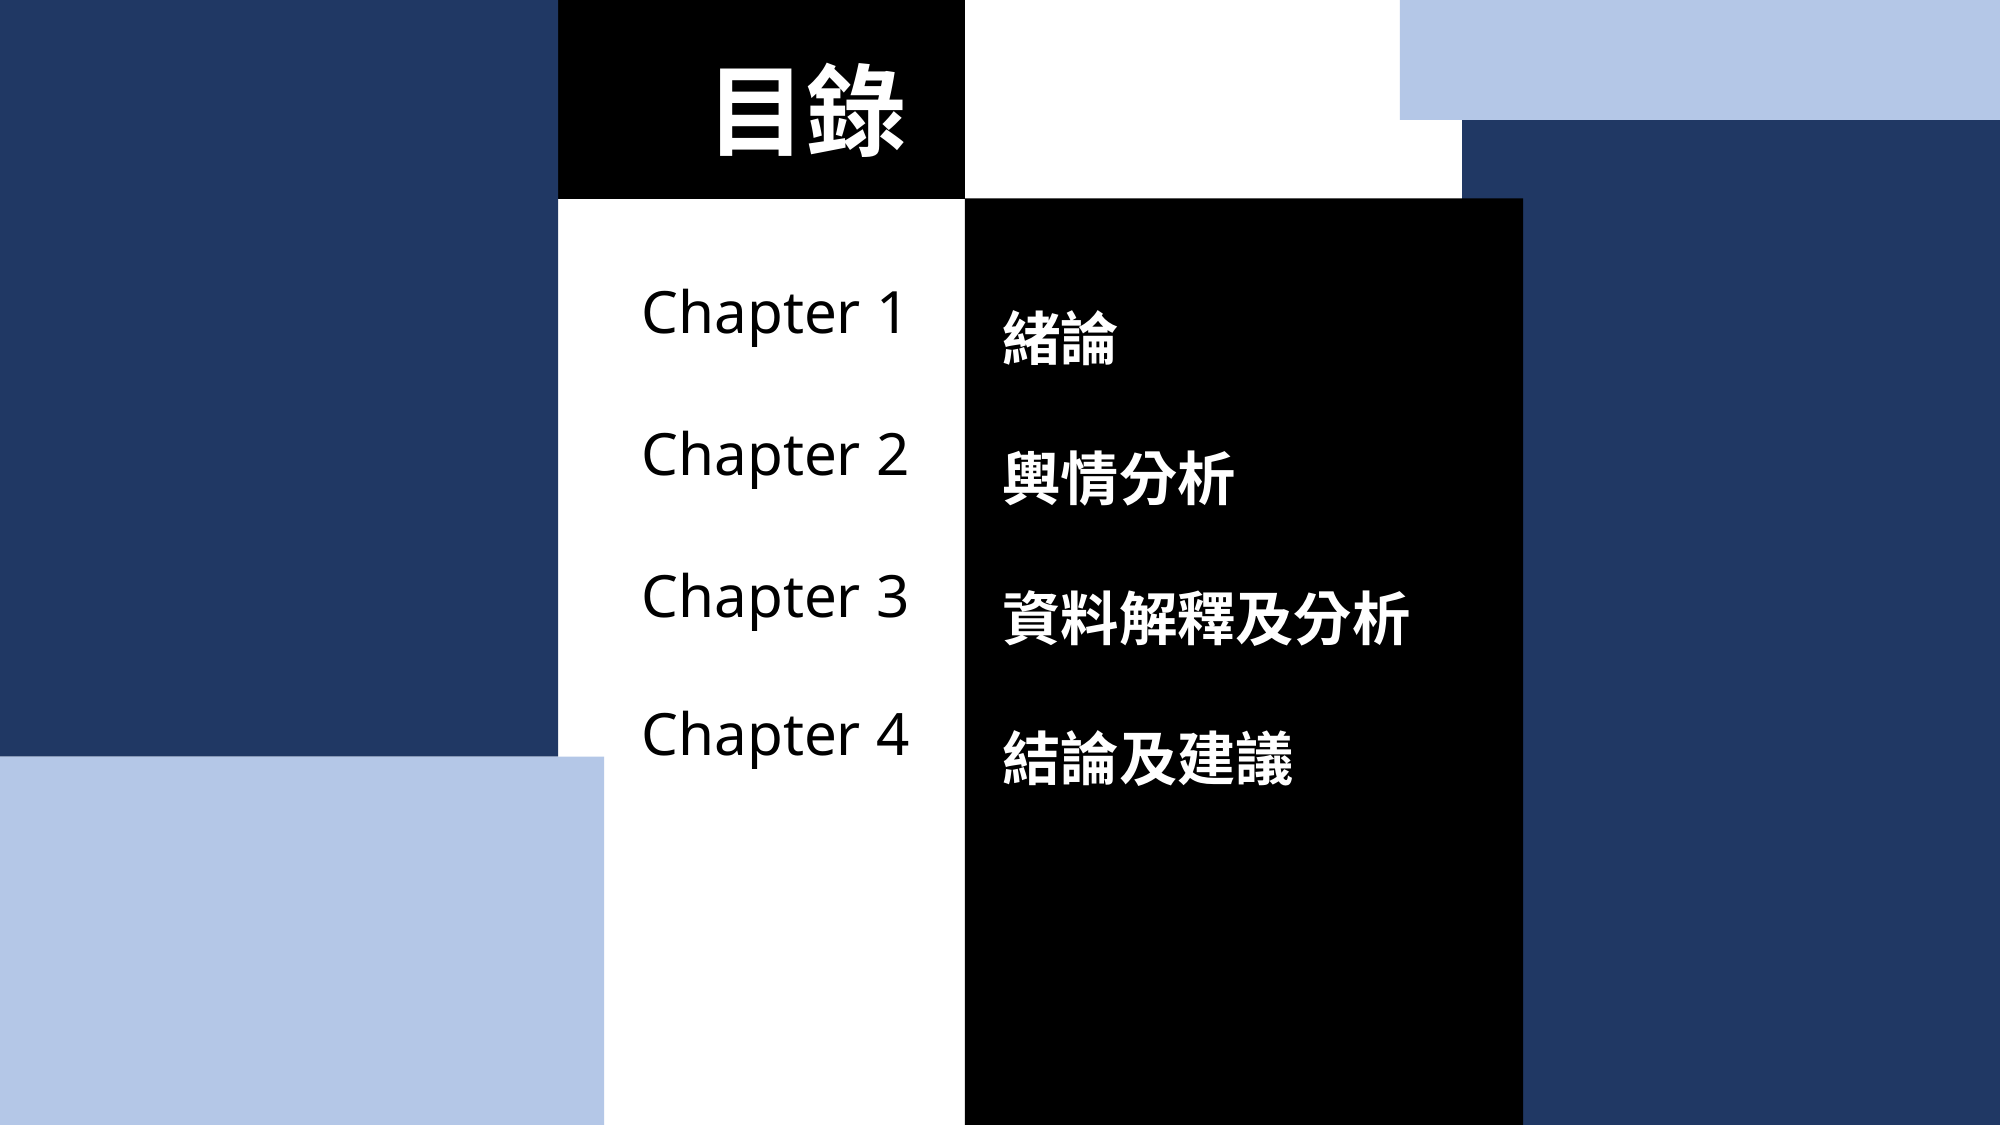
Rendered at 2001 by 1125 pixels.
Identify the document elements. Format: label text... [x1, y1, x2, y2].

text_box [964, 197, 1524, 1125]
text_box 緒論 輿情分析 資料解釋及分析 結論及建議 [987, 224, 1485, 800]
text_box Chapter 2 [627, 409, 987, 495]
text_box [1399, 0, 2000, 121]
text_box 目錄 [691, 41, 965, 177]
text_box Chapter 1 [627, 267, 987, 353]
text_box [0, 756, 605, 1125]
text_box [1461, 121, 2000, 1125]
text_box Chapter 4 [627, 690, 987, 775]
text_box [0, 0, 559, 756]
text_box [559, 0, 966, 200]
text_box Chapter 3 [627, 551, 987, 637]
